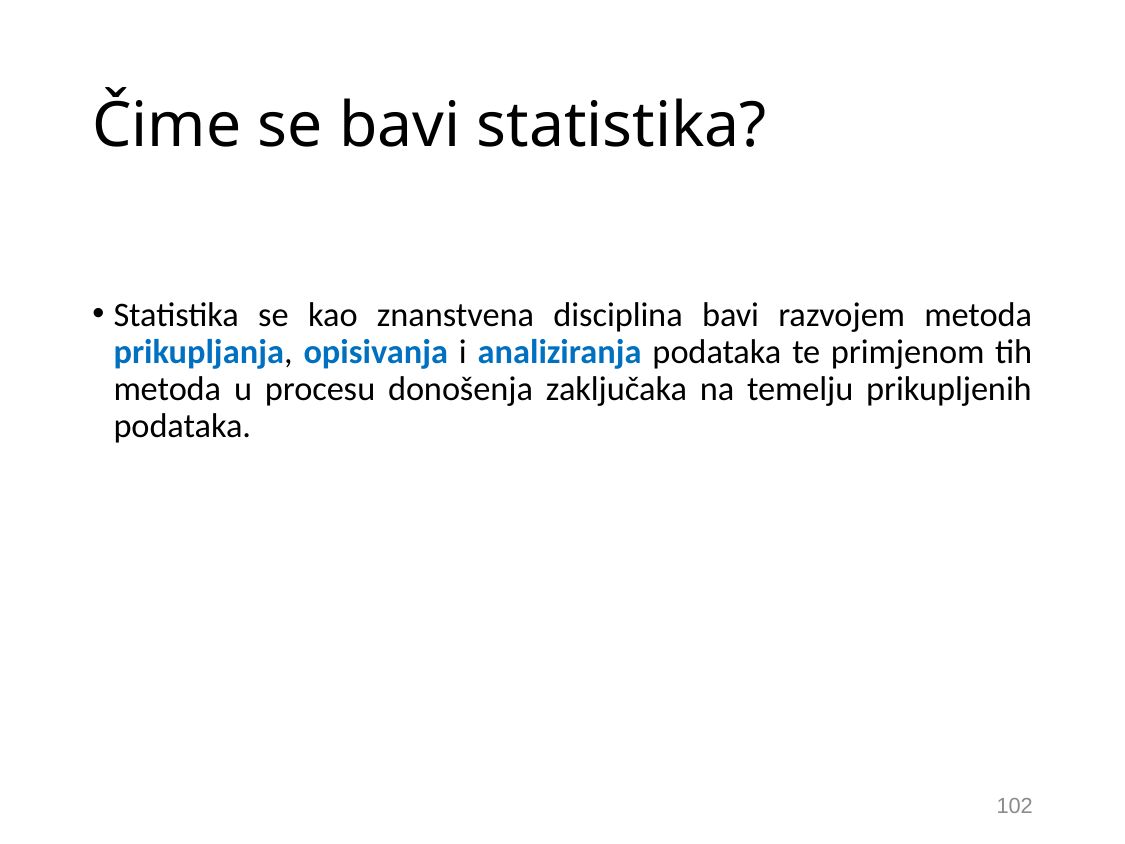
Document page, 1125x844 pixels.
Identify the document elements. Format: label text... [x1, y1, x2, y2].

list Statistika se kao znanstvena disciplina bavi razvojem metoda prikupljanja, opisivanja i analiziranja podataka te primjenom tih metoda u procesu donošenja zaključaka na temelju prikupljenih podataka. [77, 224, 1048, 760]
slide_number 102 [794, 782, 1048, 827]
title Čime se bavi statistika? [77, 44, 1048, 208]
